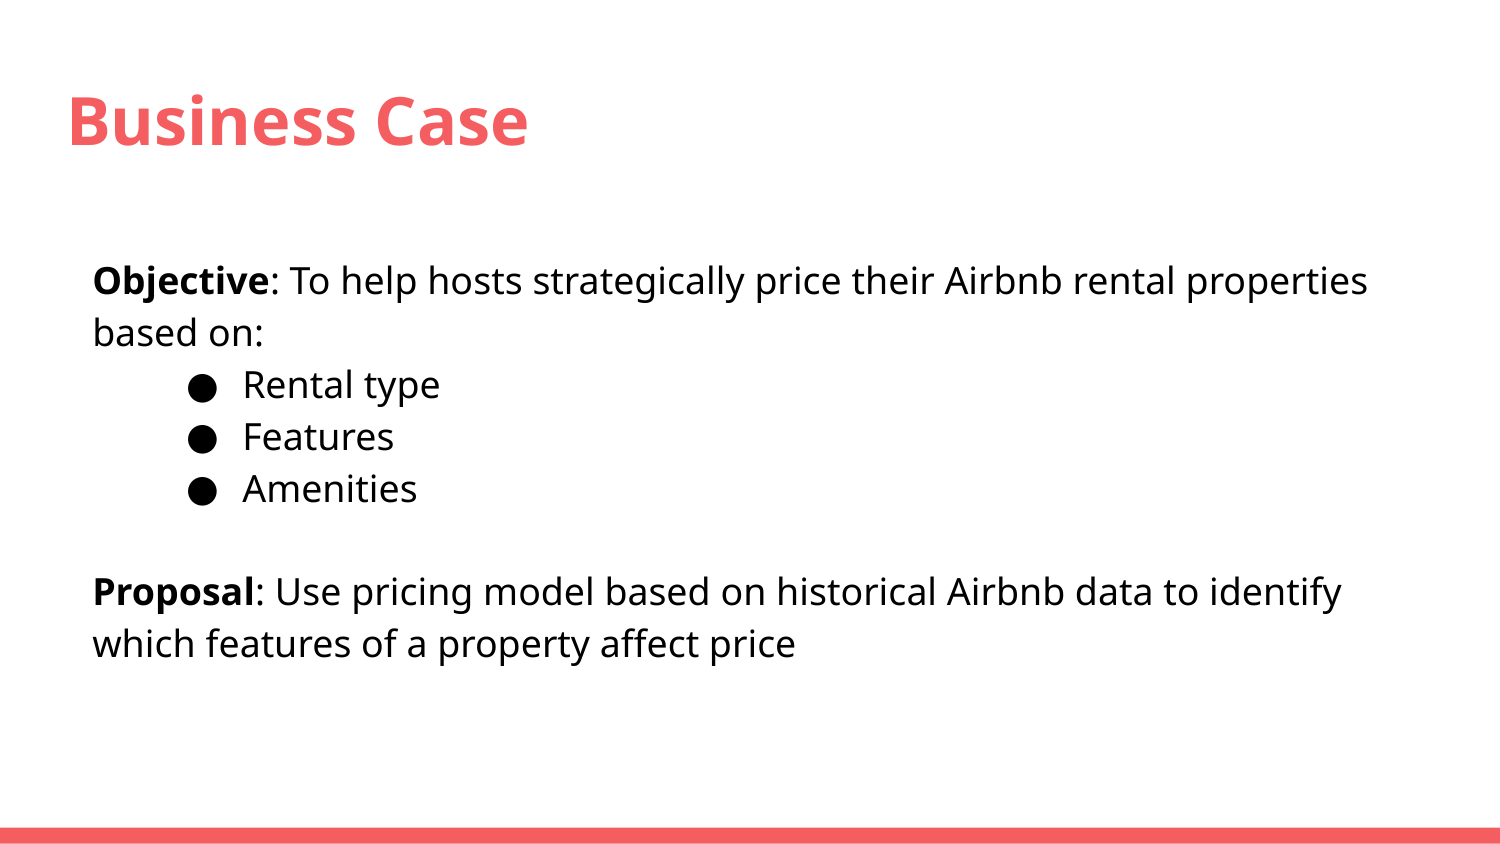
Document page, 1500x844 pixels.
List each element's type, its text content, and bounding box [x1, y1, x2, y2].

text_box Objective: To help hosts strategically price their Airbnb rental properties based on: Rental type Features Amenities Proposal: Use pricing model based on historical Airbnb data to identify which features of a property affect price [77, 235, 1391, 706]
title Business Case [51, 64, 1449, 167]
